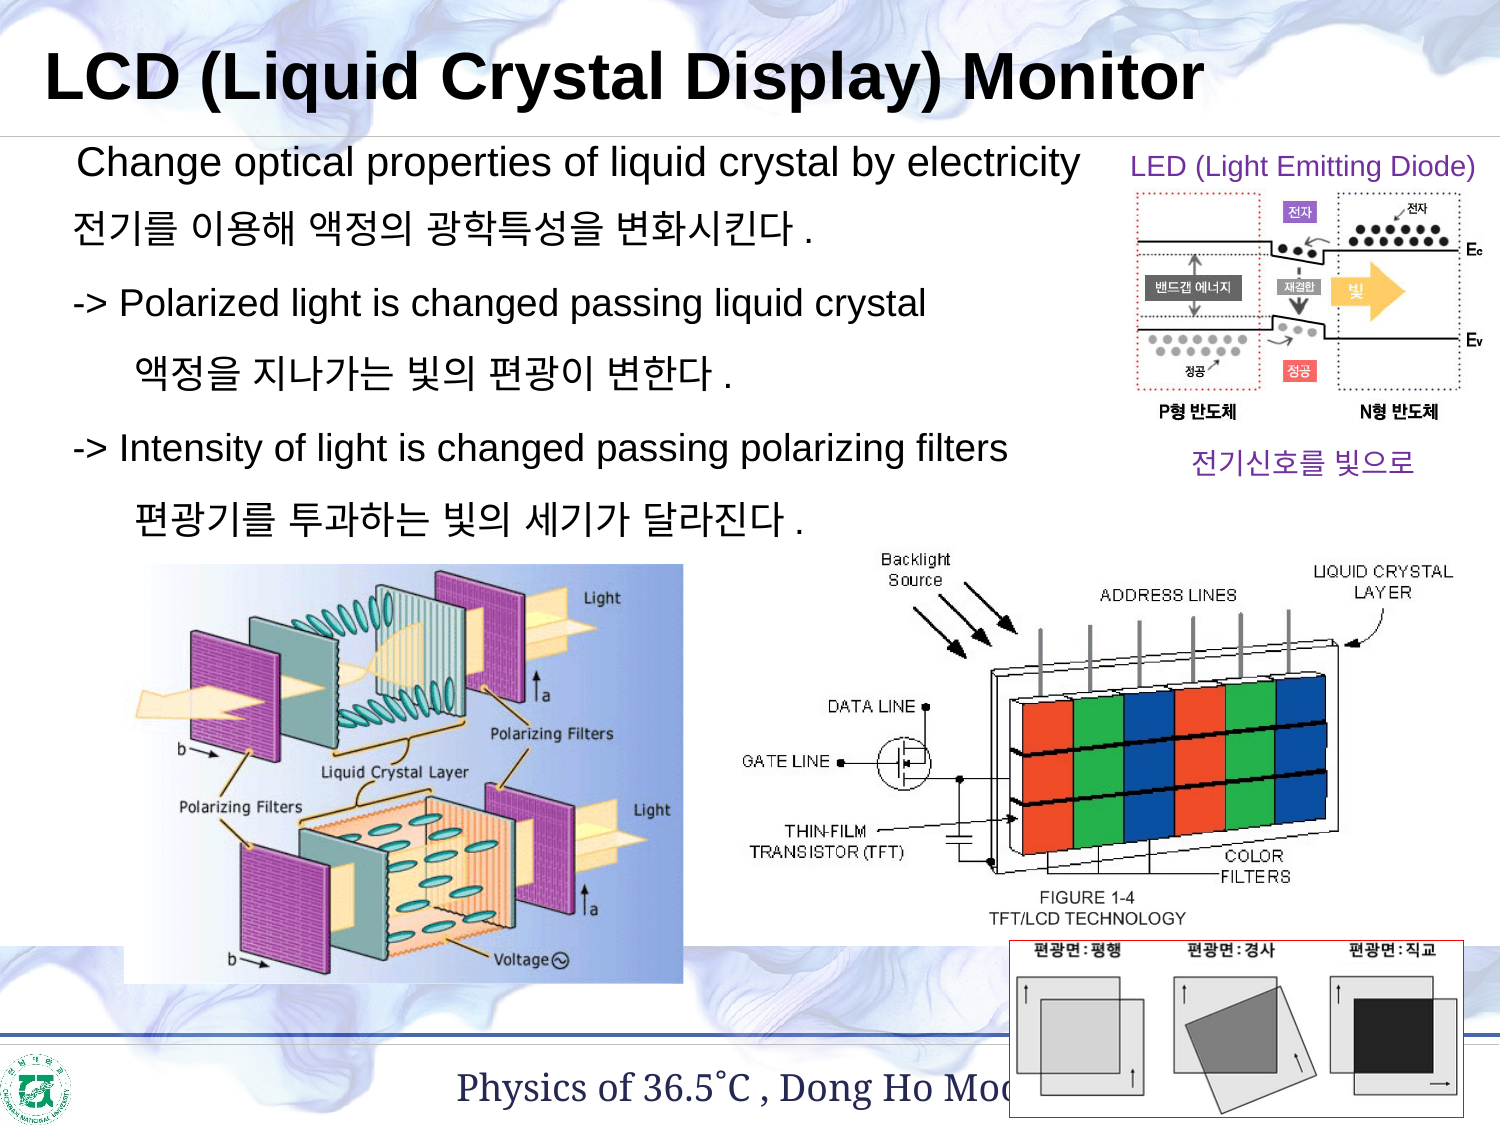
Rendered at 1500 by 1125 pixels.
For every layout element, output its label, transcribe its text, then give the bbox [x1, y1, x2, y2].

picture [1009, 940, 1464, 1118]
text_box LED (Light Emitting Diode) [1115, 140, 1492, 178]
picture [0, 1054, 71, 1125]
picture [1115, 178, 1495, 441]
text_box LCD (Liquid Crystal Display) Monitor [29, 17, 1469, 120]
text_box 전기를 이용해 액정의 광학특성을 변화시킨다. -> Polarized light is changed passing liquid crystal 액정을 지나가는 빛의 편광이 변한다. -> Intensity of light is changed passing polarizing filters 편광기를 투과하는 빛의 세기가 달라진다. [0, 178, 1495, 551]
text_box 전기신호를 빛으로 [1176, 441, 1431, 488]
picture [123, 564, 684, 984]
text_box Change optical properties of liquid crystal by electricity [61, 127, 1097, 193]
picture [741, 538, 1464, 936]
